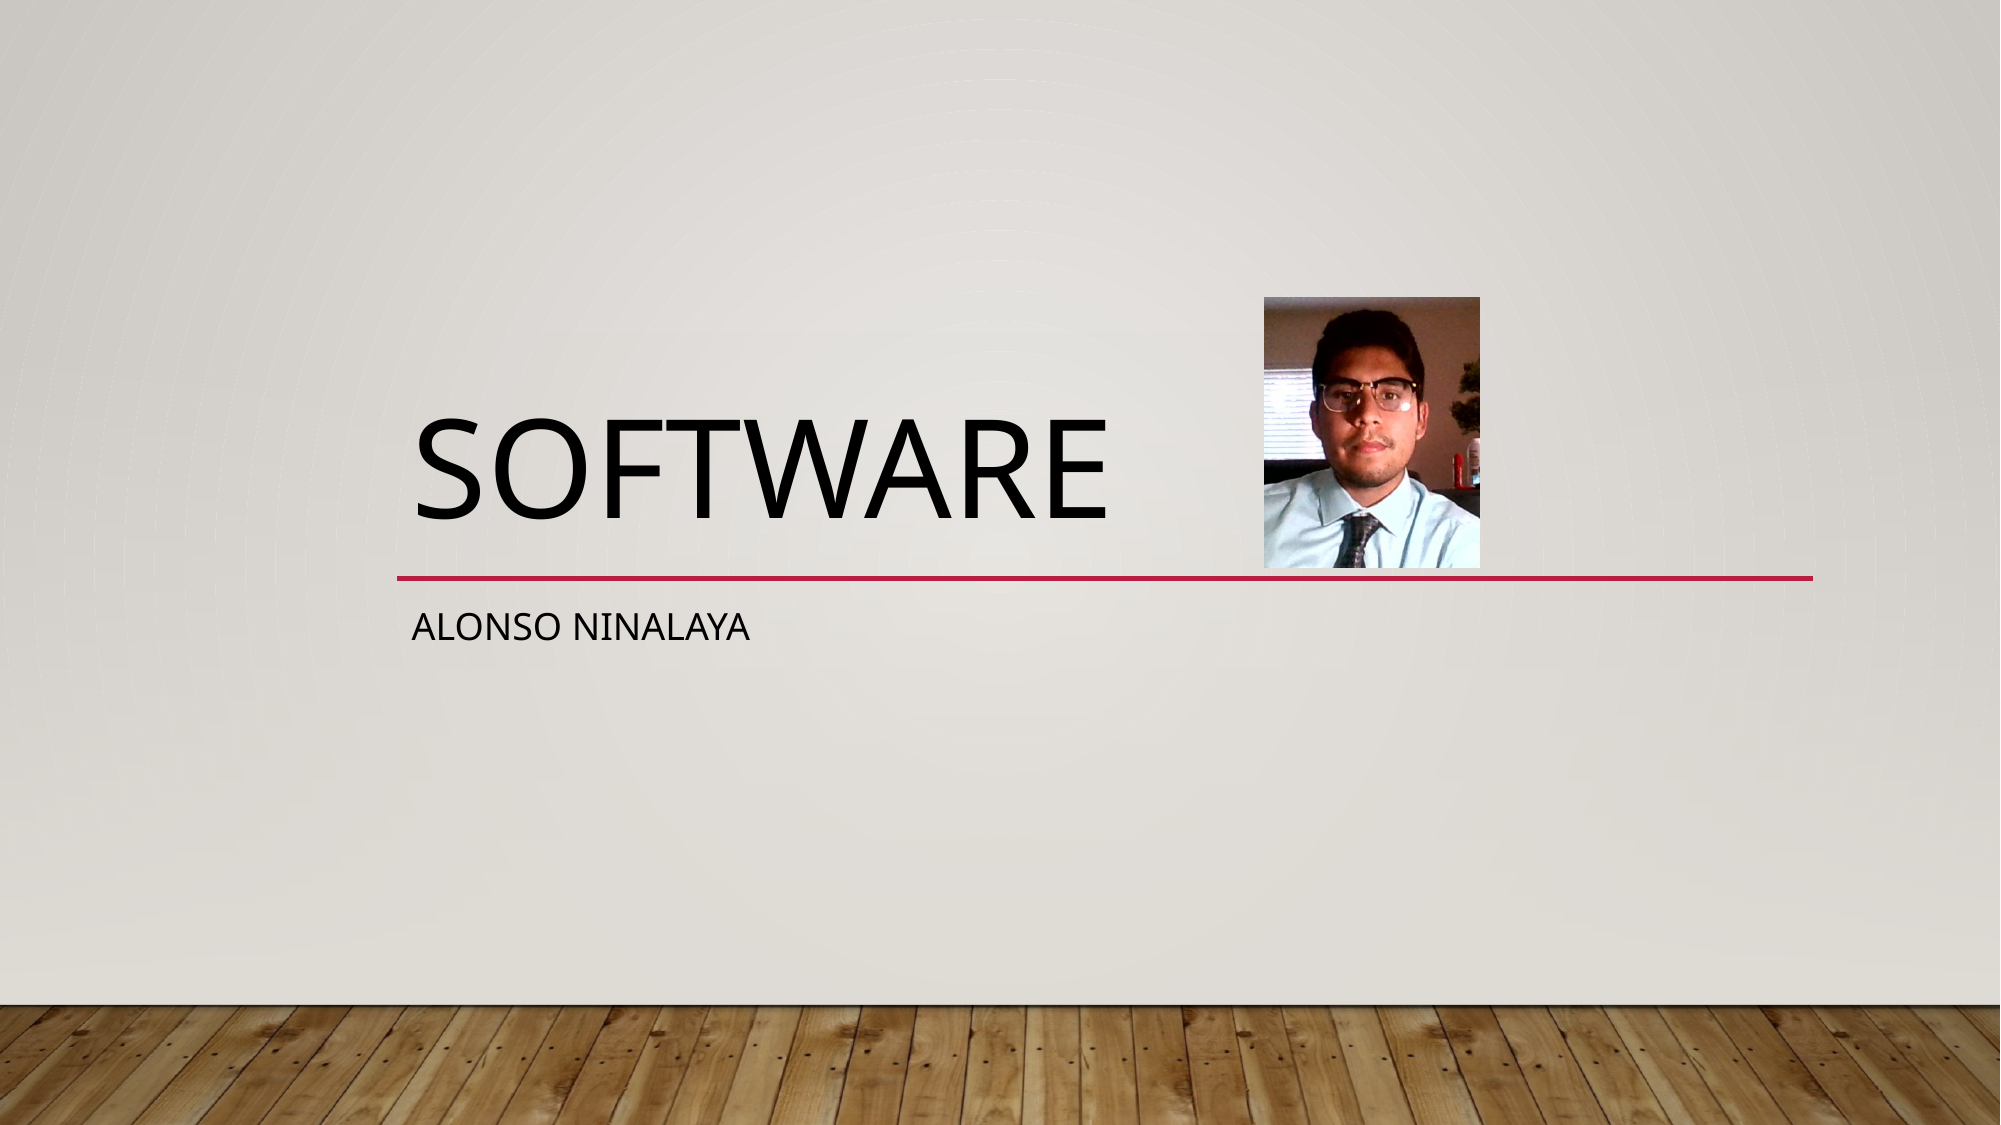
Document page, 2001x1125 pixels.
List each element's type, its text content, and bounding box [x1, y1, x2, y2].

picture [0, 1005, 2000, 1125]
picture [1264, 296, 1480, 568]
title Software [396, 131, 1814, 549]
subtitle ALONSO NINALAYA [396, 579, 1814, 740]
